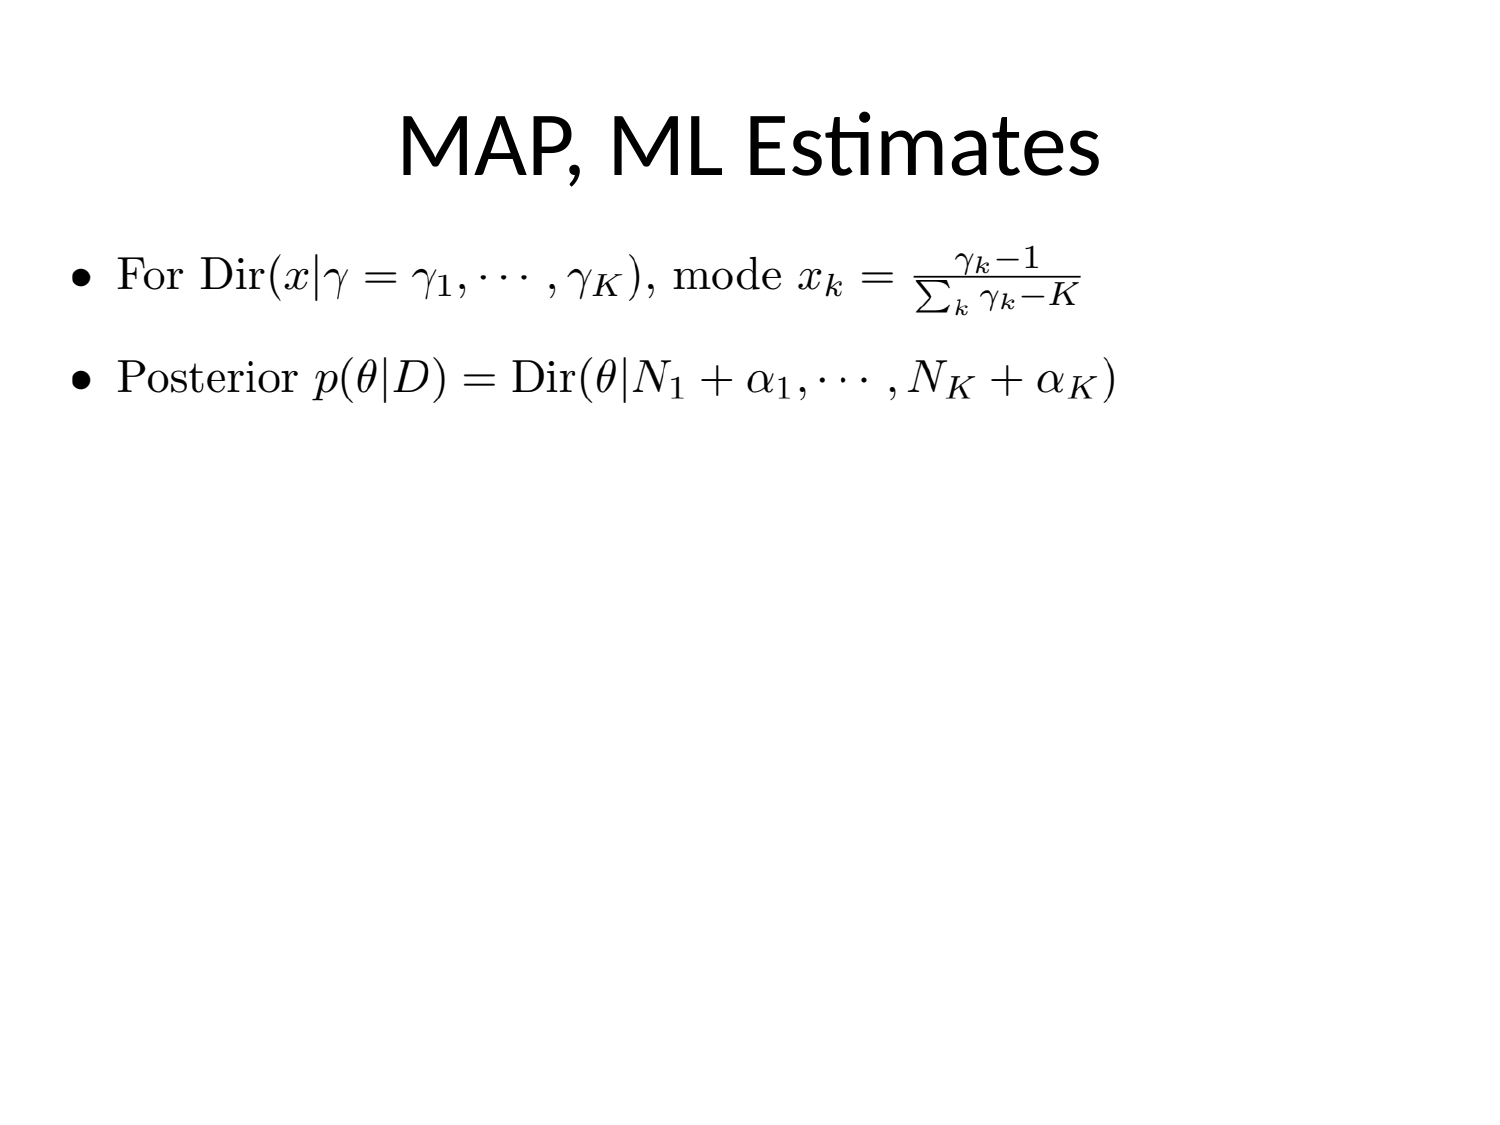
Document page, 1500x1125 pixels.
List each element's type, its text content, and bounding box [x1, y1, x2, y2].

title MAP, ML Estimates [75, 45, 1425, 233]
picture [72, 245, 1431, 440]
